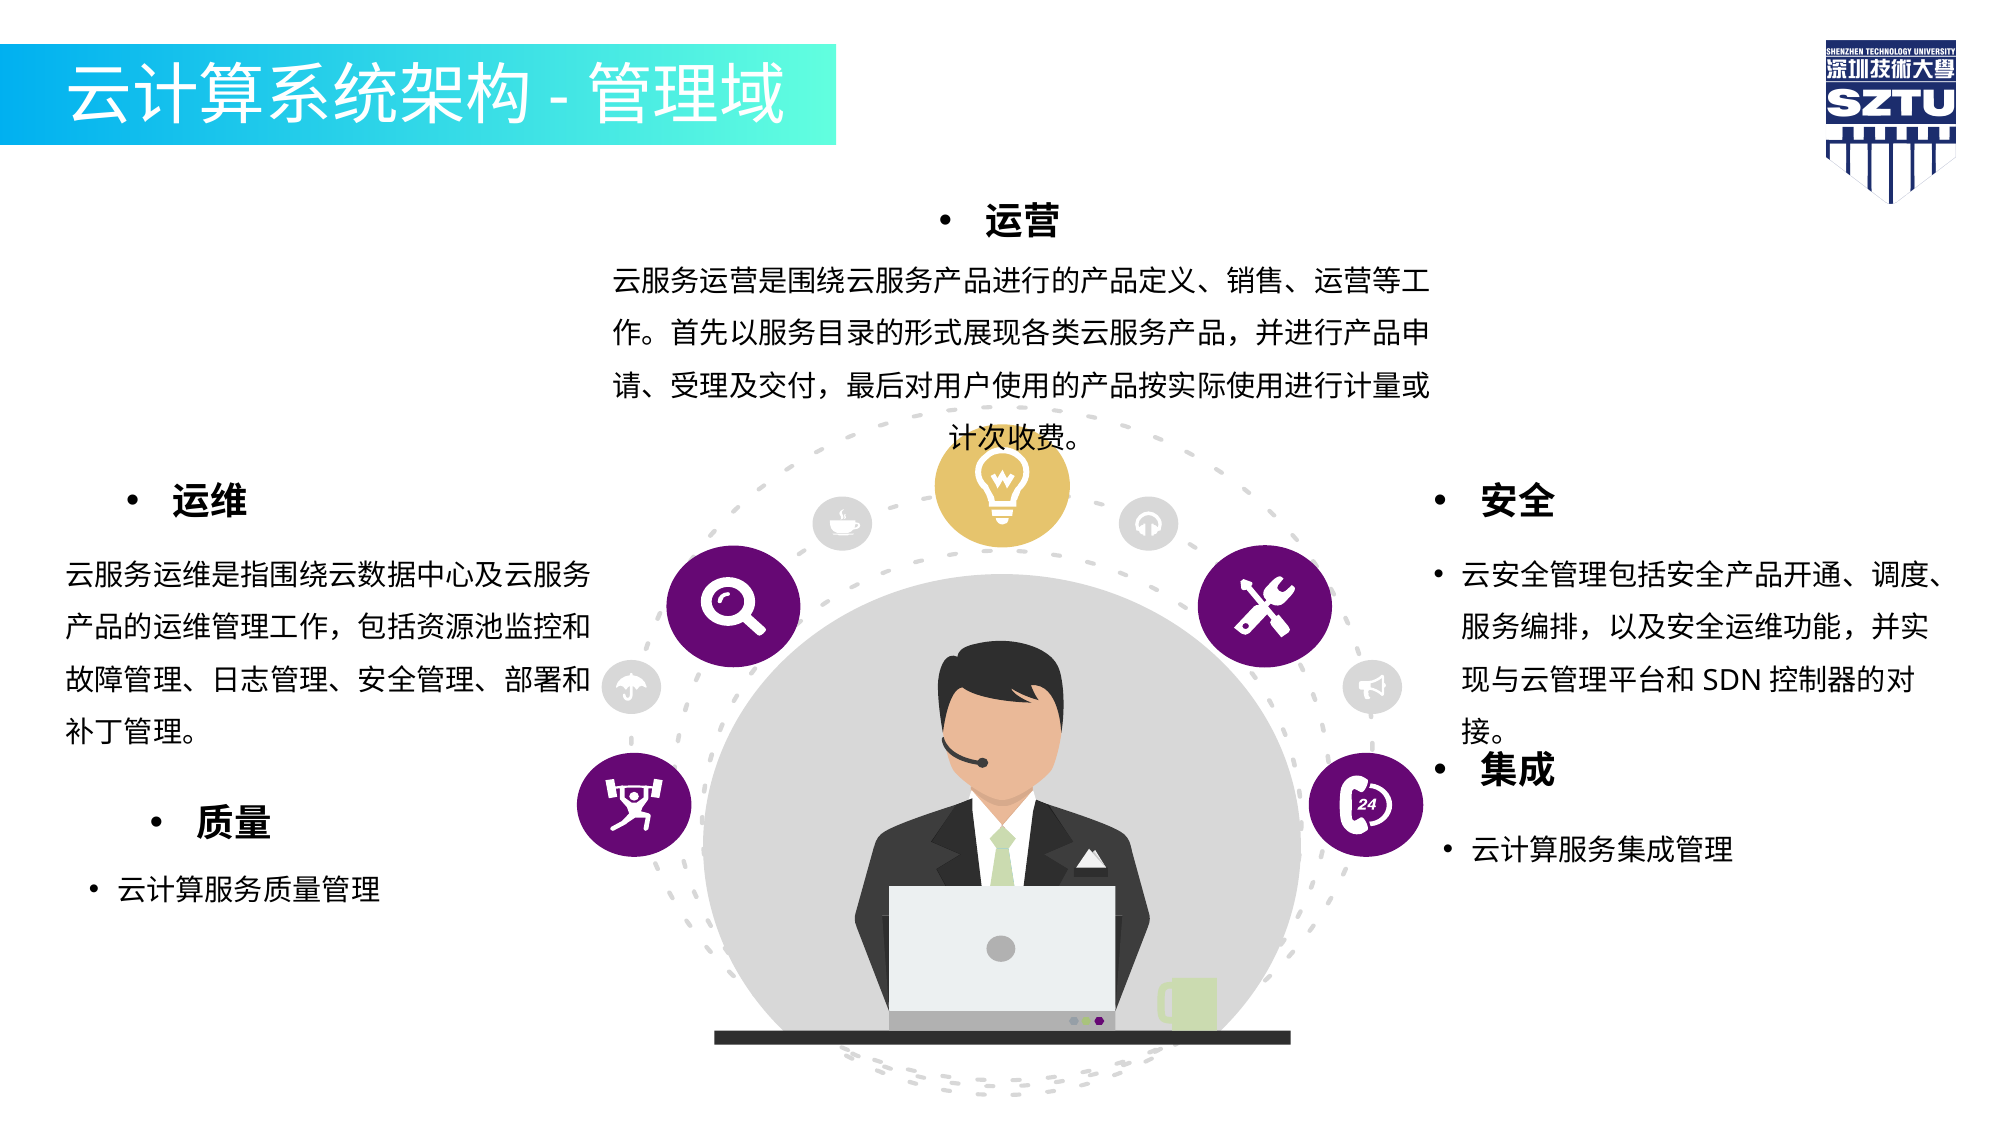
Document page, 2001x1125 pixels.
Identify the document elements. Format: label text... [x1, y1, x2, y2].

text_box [50, 189, 1956, 1098]
text_box [0, 43, 838, 146]
picture [1803, 34, 1979, 210]
text_box 云计算系统架构-管理域 [50, 44, 914, 140]
